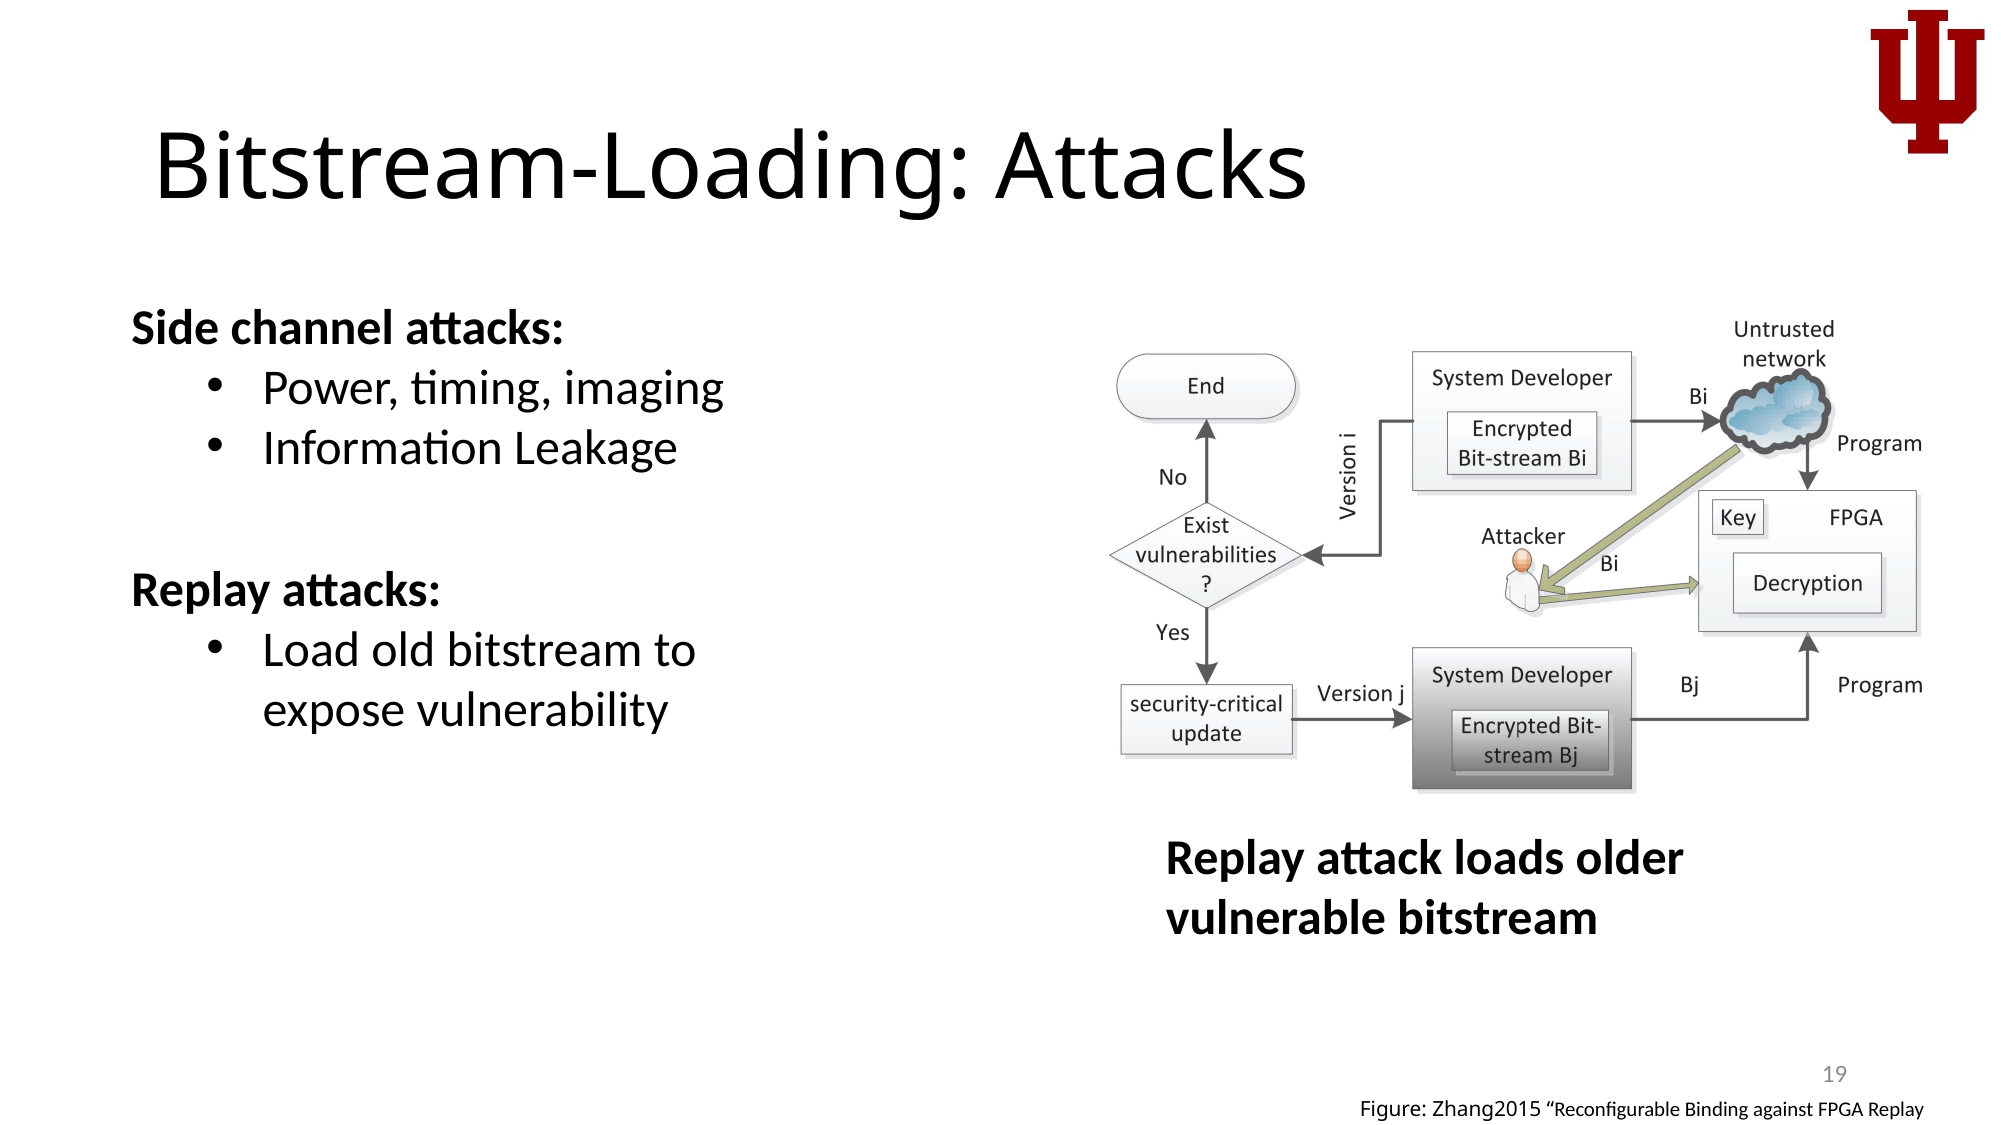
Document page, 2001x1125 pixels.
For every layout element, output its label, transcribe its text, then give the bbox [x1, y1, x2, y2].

text_box Replay attacks: Load old bitstream to expose vulnerability [116, 549, 792, 744]
picture [1855, 9, 2000, 154]
text_box Figure: Zhang2015 “Reconfigurable Binding against FPGA Replay Attacks” [1345, 1087, 2000, 1125]
text_box Side channel attacks: Power, timing, imaging Information Leakage [116, 287, 934, 482]
picture [1091, 289, 1944, 795]
title Bitstream-Loading: Attacks [137, 59, 1863, 278]
slide_number 19 [1412, 1042, 1863, 1103]
text_box Replay attack loads older vulnerable bitstream [1151, 816, 1884, 952]
